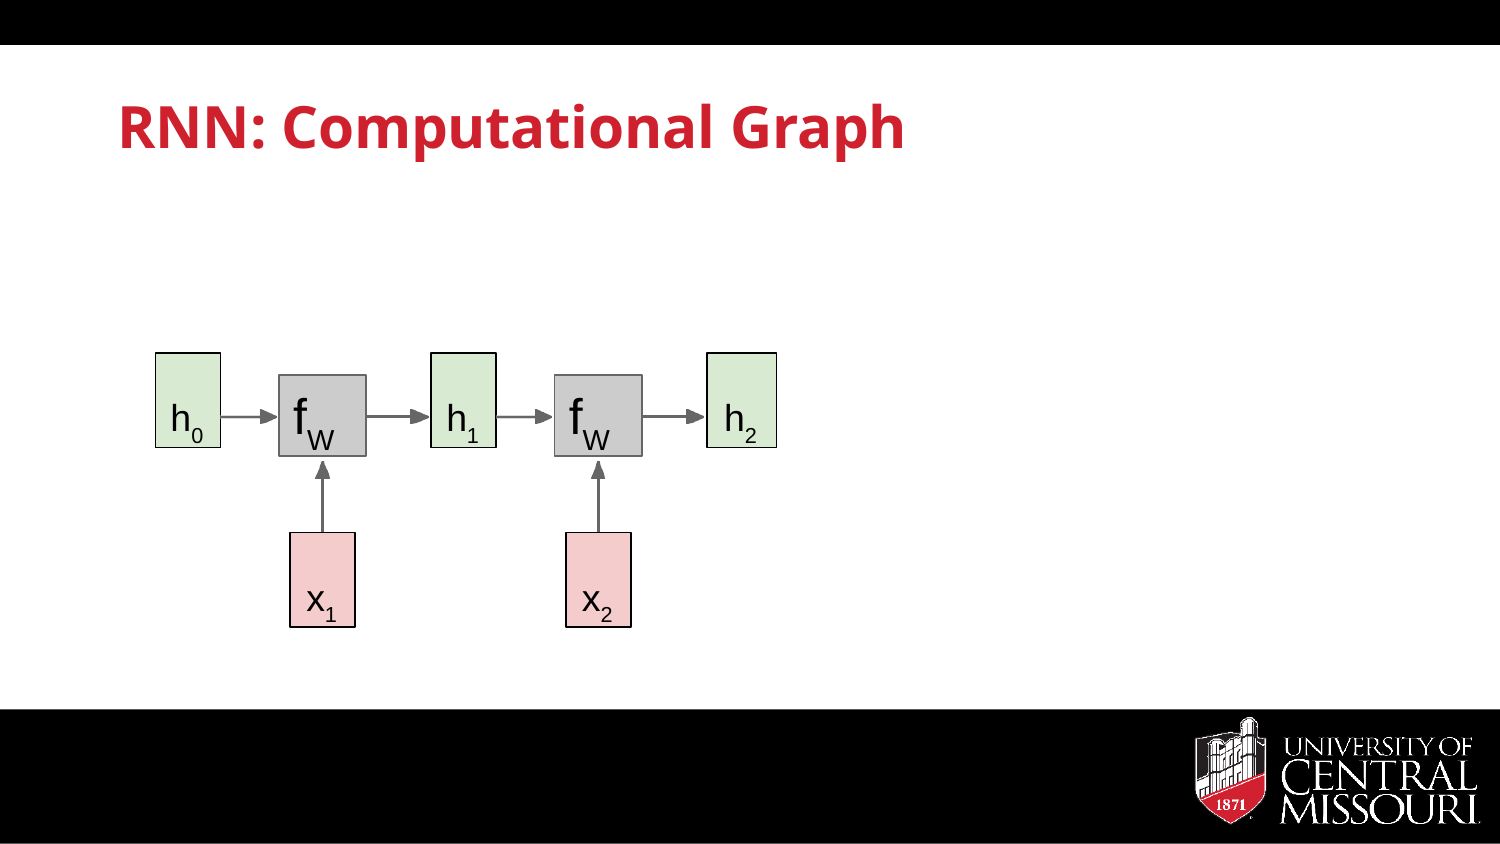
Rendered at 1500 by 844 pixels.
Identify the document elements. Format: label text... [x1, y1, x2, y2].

text_box fW [554, 374, 642, 456]
picture [1187, 710, 1488, 832]
text_box h2 [706, 352, 777, 448]
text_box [315, 461, 330, 533]
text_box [365, 409, 429, 424]
picture [495, 409, 552, 424]
text_box x2 [565, 532, 631, 628]
text_box h0 [155, 352, 221, 448]
title RNN: Computational Graph [75, 56, 1425, 231]
text_box x1 [290, 532, 356, 628]
picture [220, 409, 277, 424]
text_box fW [278, 374, 367, 456]
text_box h1 [431, 352, 497, 448]
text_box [641, 409, 705, 424]
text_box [591, 461, 606, 533]
